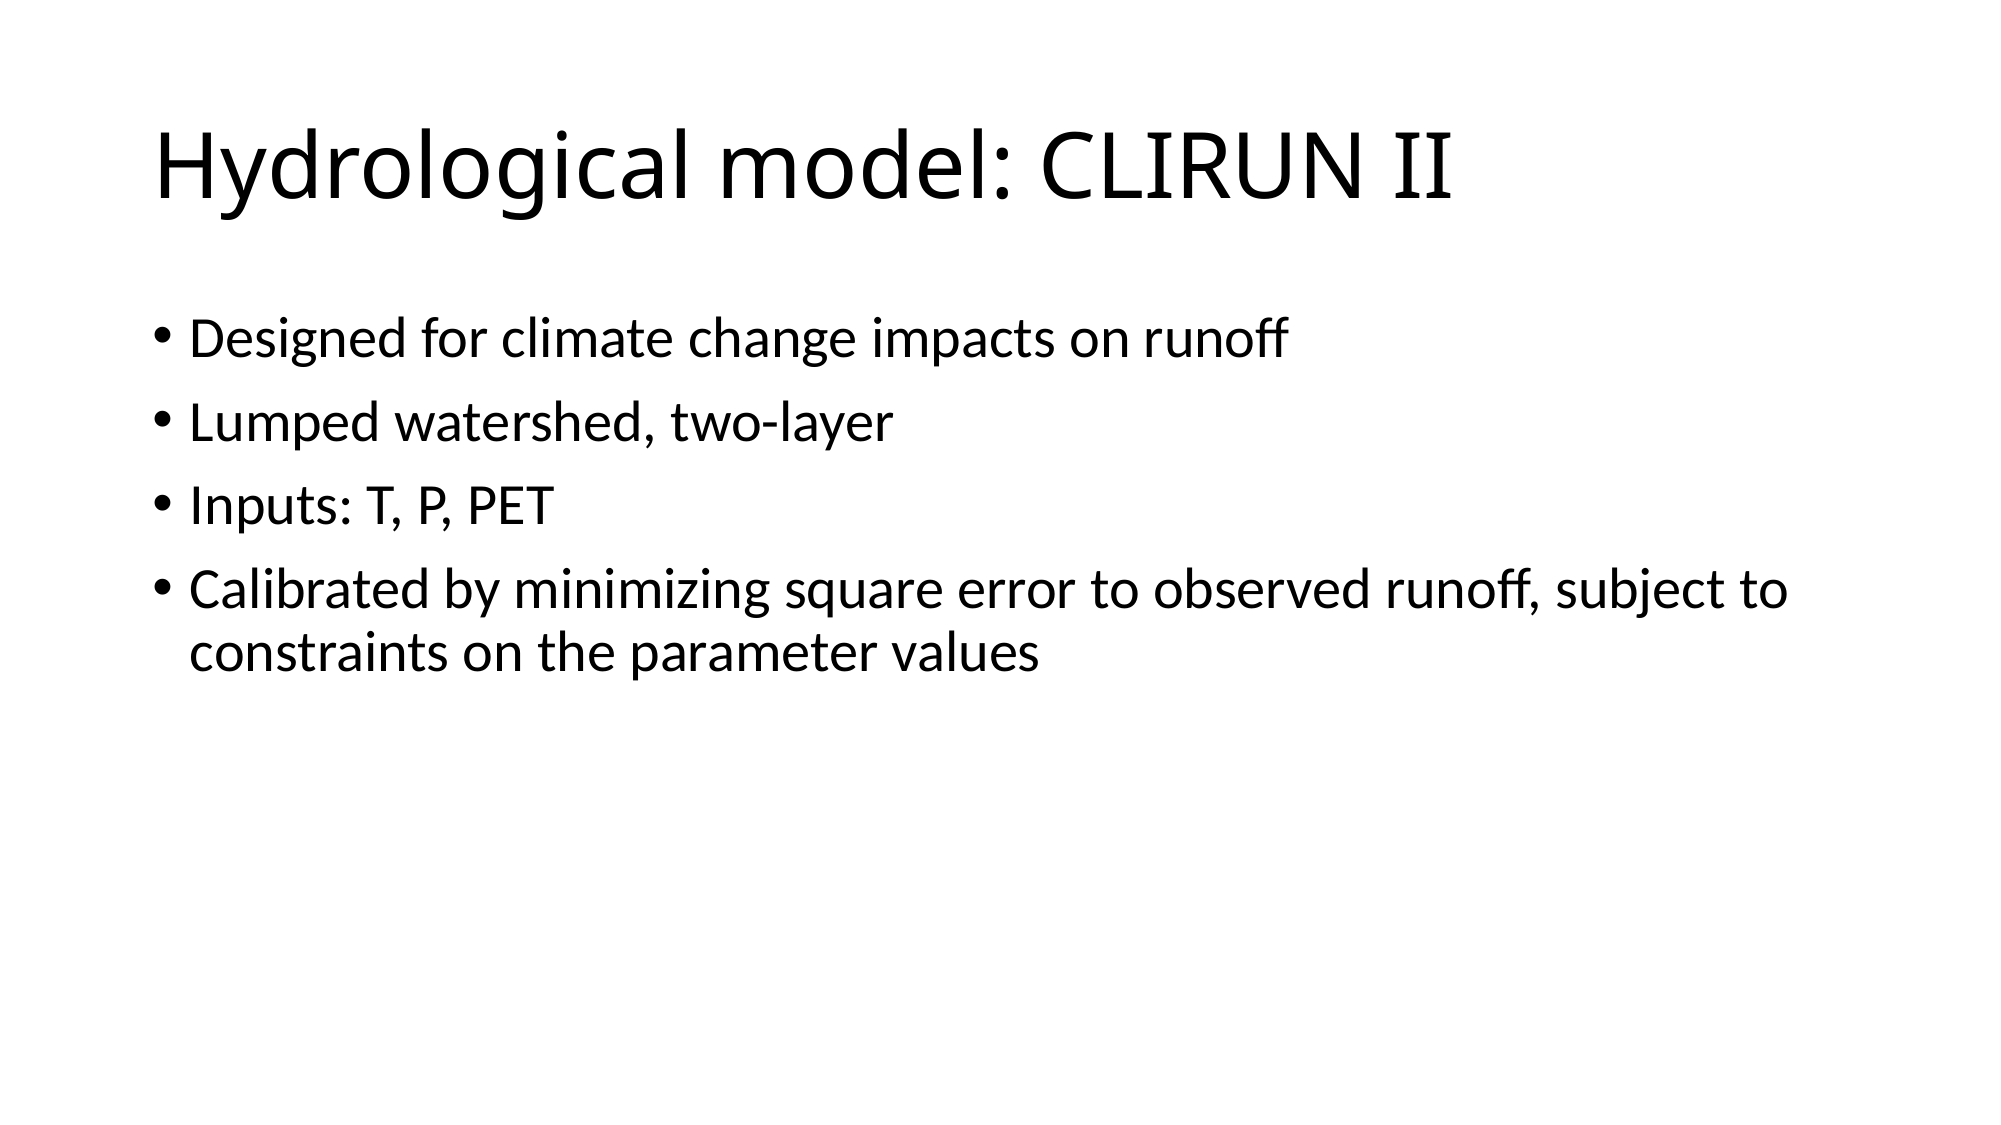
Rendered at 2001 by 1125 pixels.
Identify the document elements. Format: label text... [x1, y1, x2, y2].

title Hydrological model: CLIRUN II [137, 59, 1863, 278]
list Designed for climate change impacts on runoff Lumped watershed, two-layer Inputs: T, P, PET Calibrated by minimizing square error to observed runoff, subject to constraints on the parameter values [137, 299, 1863, 1014]
